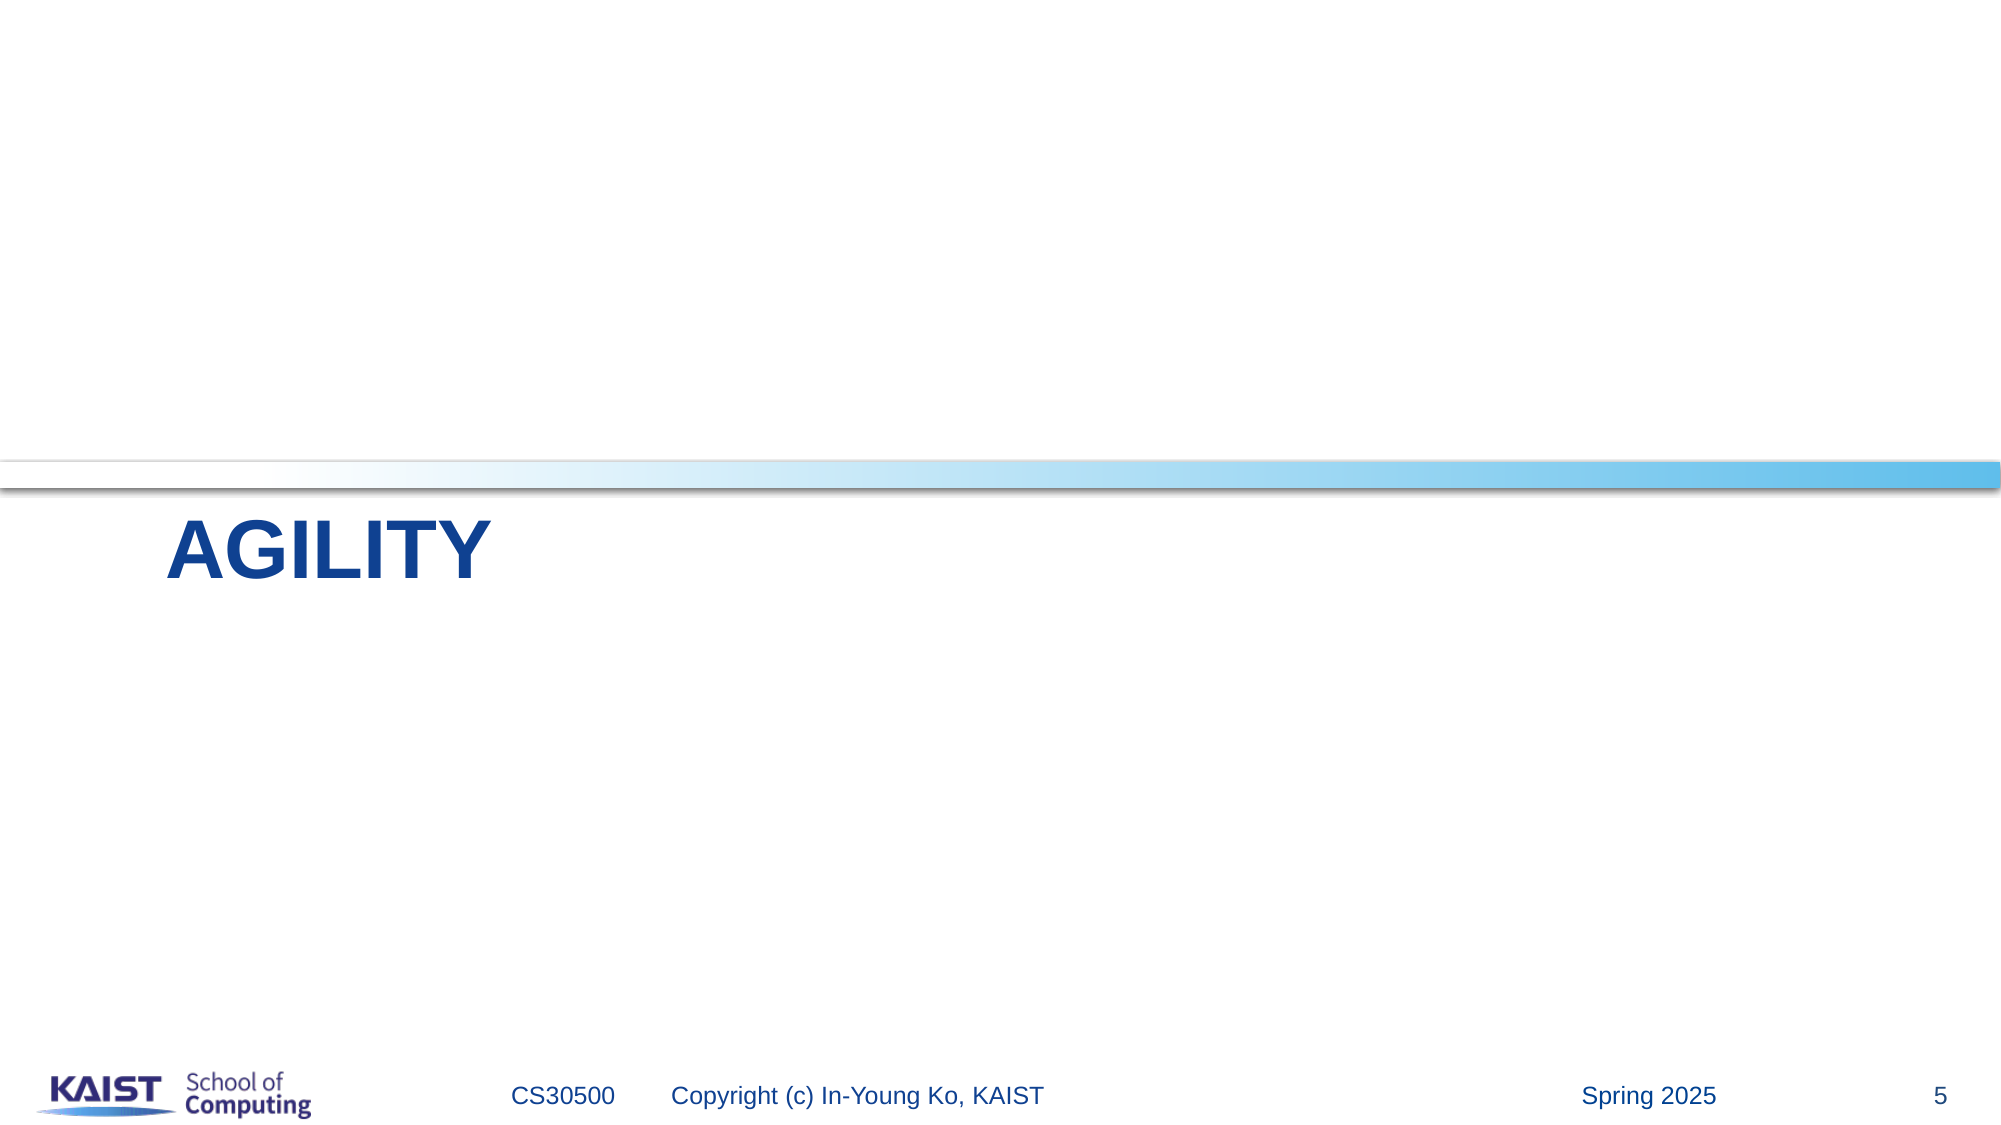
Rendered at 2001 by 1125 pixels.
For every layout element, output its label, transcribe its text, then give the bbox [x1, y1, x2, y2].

slide_number Spring 2025 [1566, 1064, 1800, 1125]
picture [33, 1053, 311, 1125]
slide_number 5 [1833, 1065, 1963, 1125]
footer CS30500 Copyright (c) In-Young Ko, KAIST [496, 1065, 1517, 1125]
title Agility [150, 487, 1850, 711]
